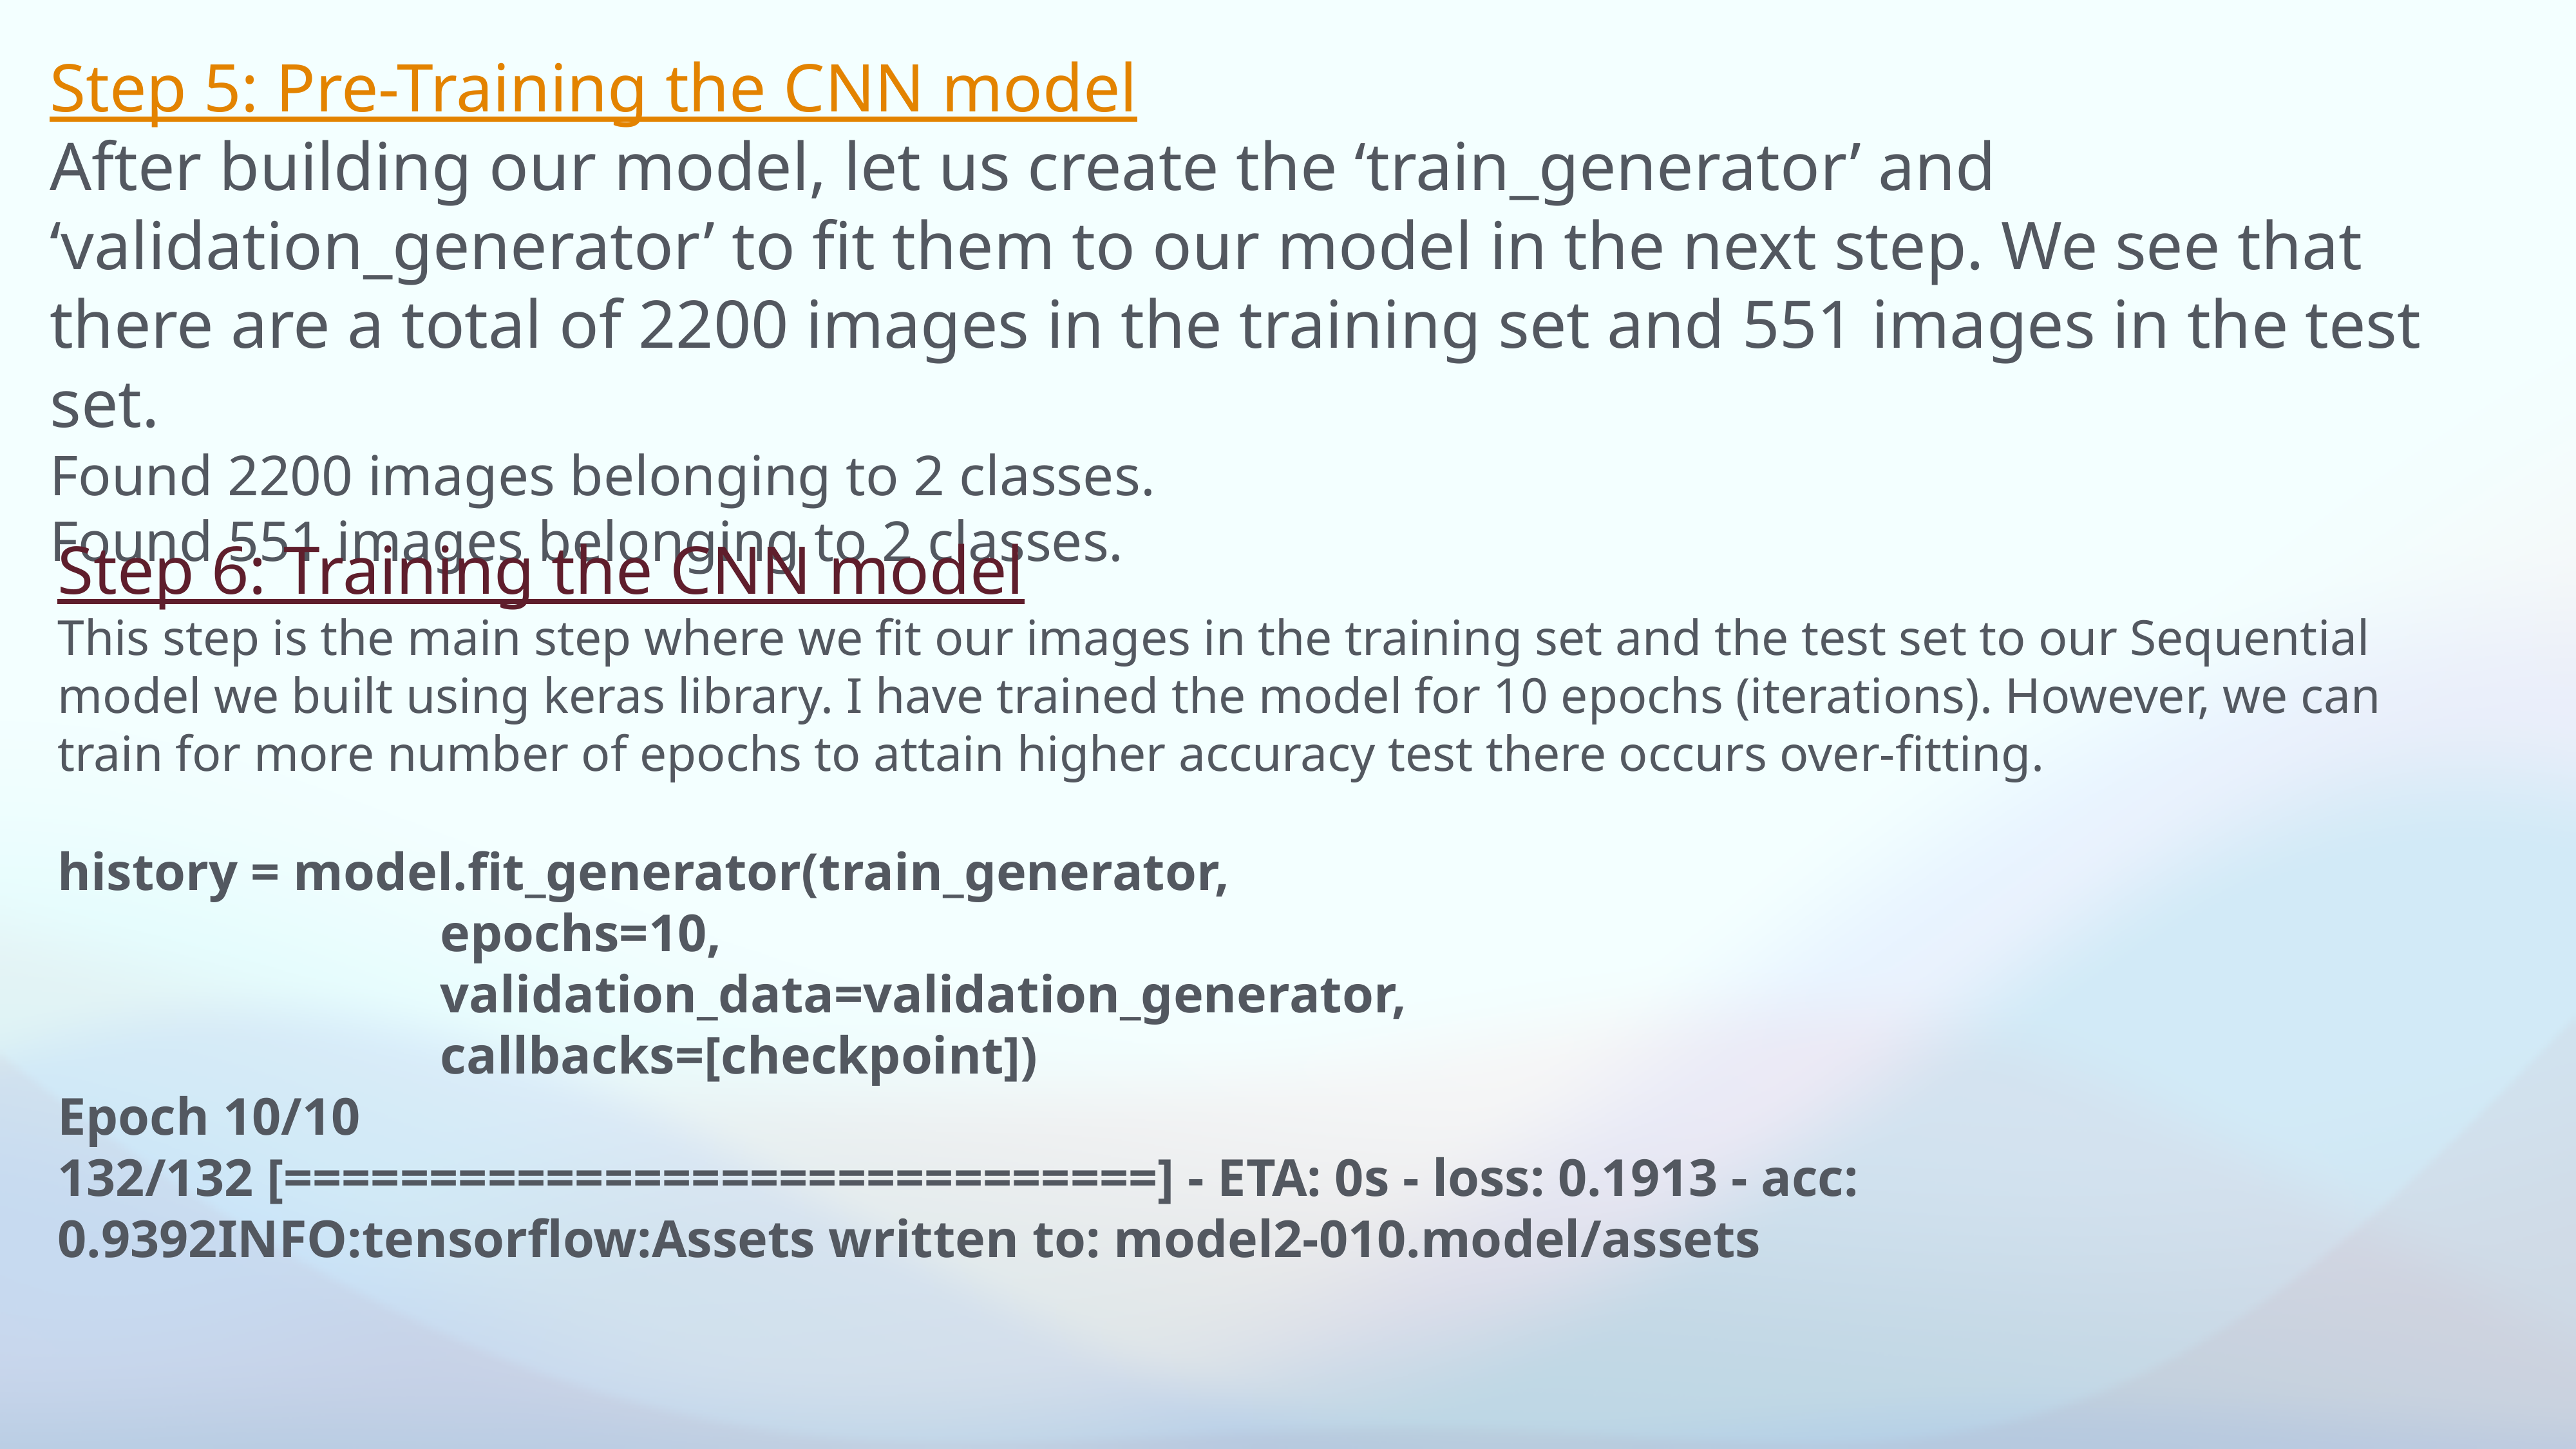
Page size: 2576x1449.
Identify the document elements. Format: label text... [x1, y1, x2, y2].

list Step 6: Training the CNN model This step is the main step where we fit our images in the training set and the test set to our Sequential model we built using keras library. I have trained the model for 10 epochs (iterations). However, we can train for more number of epochs to attain higher accuracy test there occurs over-fitting. history = model.fit_generator(train_generator, epochs=10, validation_data=validation_generator, callbacks=[checkpoint]) Epoch 10/10 132/132 [==============================] - ETA: 0s - loss: 0.1913 - acc: 0.9392INFO:tensorflow:Assets written to: model2-010.model/assets [52, 522, 2425, 1346]
title Step 5: Pre-Training the CNN model After building our model, let us create the ‘train_generator’ and ‘validation_generator’ to fit them to our model in the next step. We see that there are a total of 2200 images in the training set and 551 images in the test set. Found 2200 images belonging to 2 classes. Found 551 images belonging to 2 classes. [44, 40, 2514, 547]
picture [0, 0, 2576, 1449]
